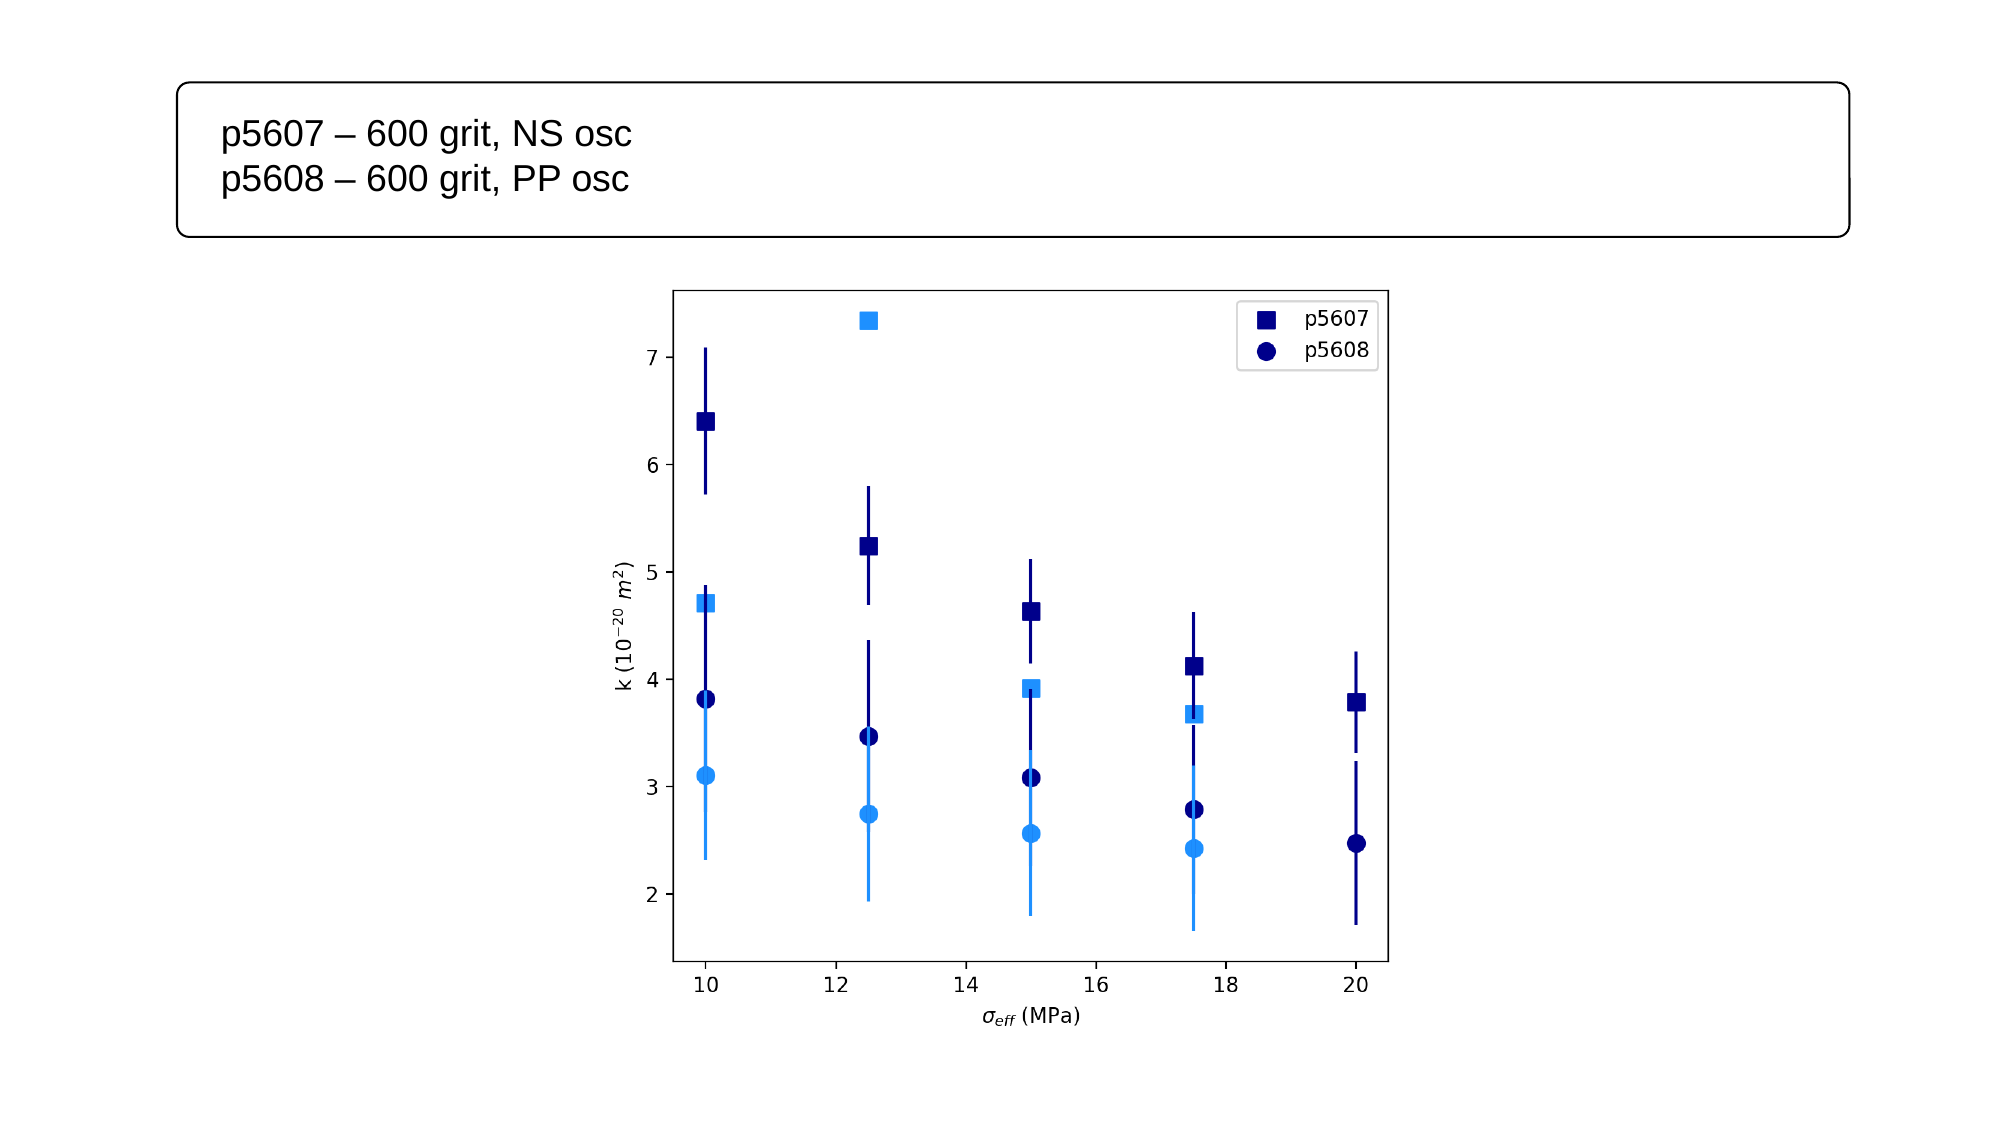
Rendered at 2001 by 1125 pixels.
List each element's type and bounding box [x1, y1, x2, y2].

picture [597, 275, 1403, 1043]
text_box [175, 81, 1851, 238]
